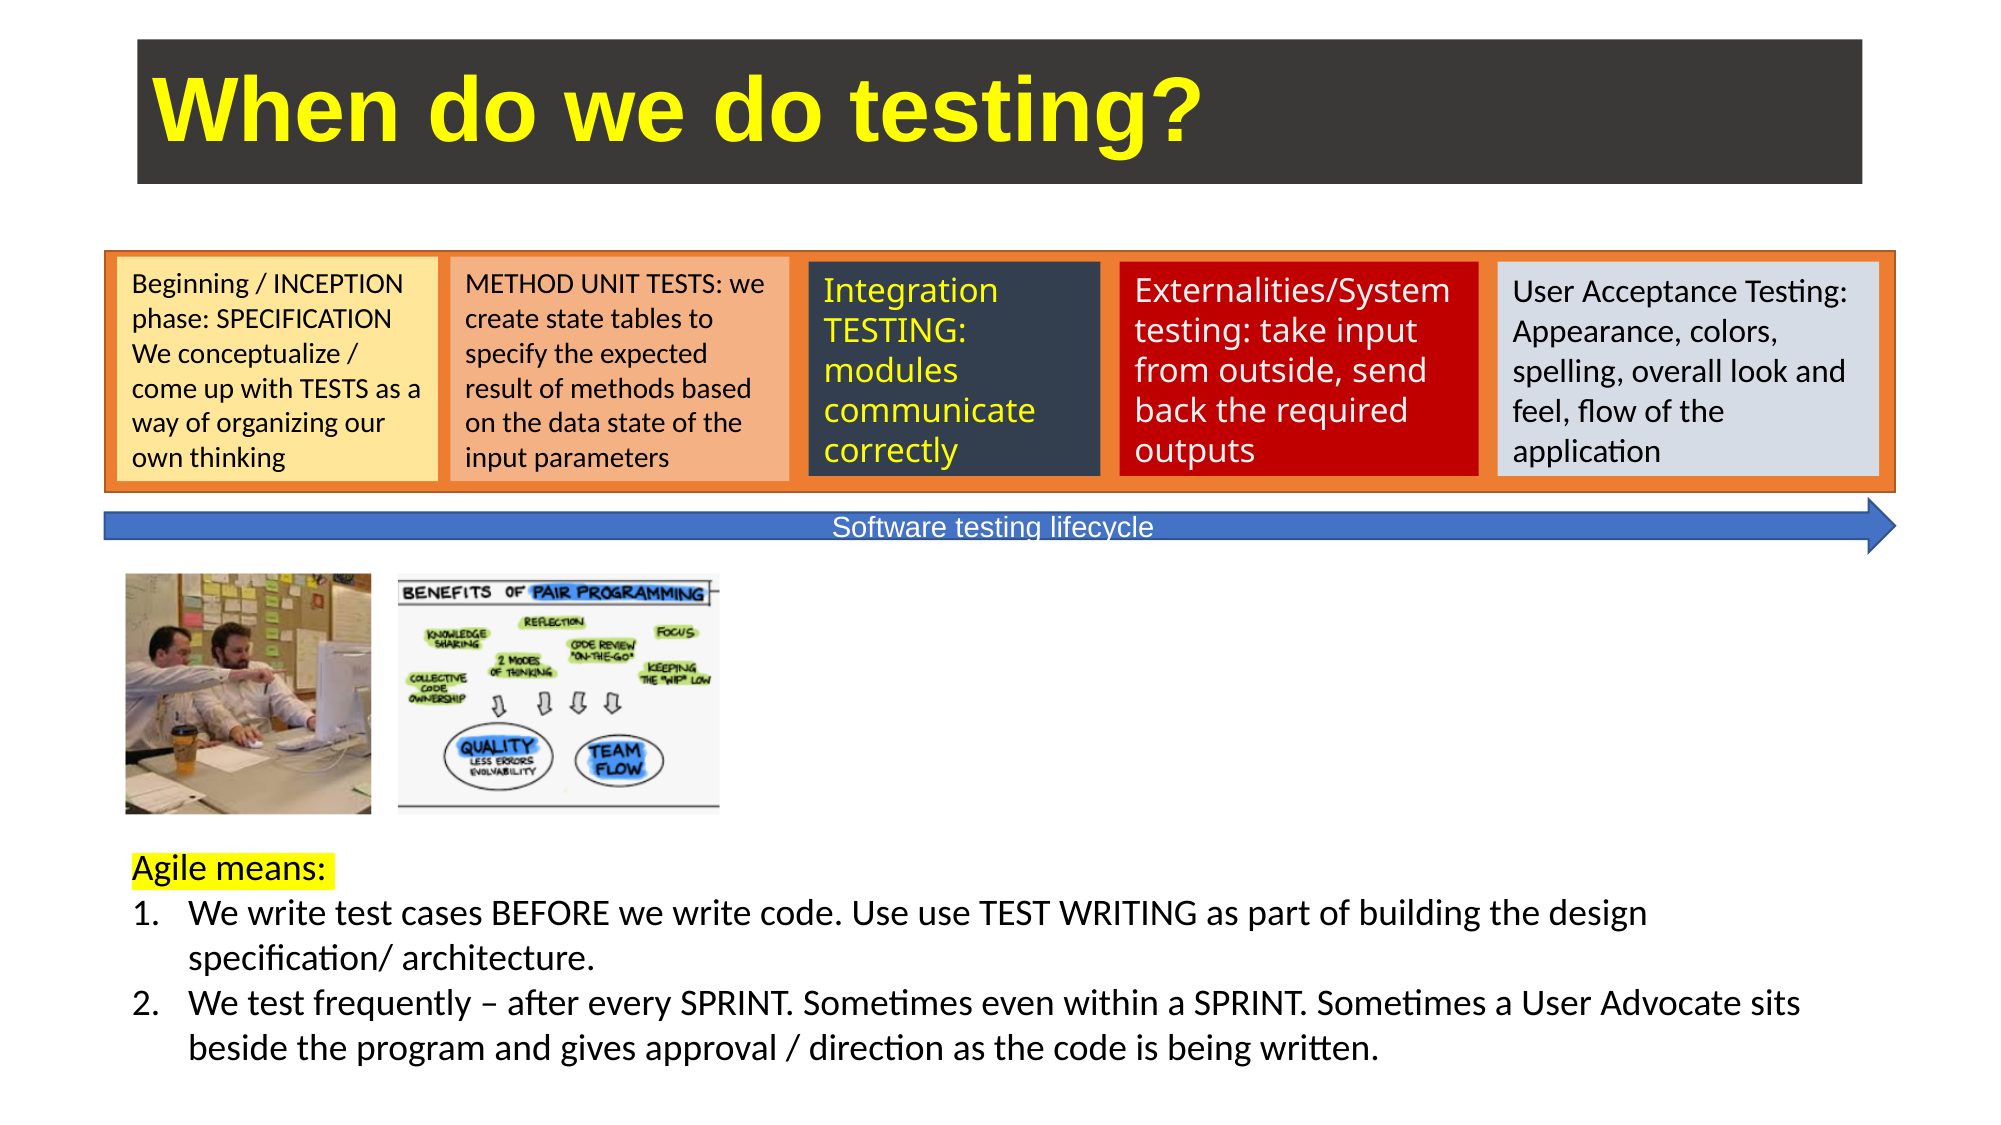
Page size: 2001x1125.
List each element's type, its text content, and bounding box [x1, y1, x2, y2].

picture [117, 565, 726, 824]
text_box Agile means: We write test cases BEFORE we write code. Use use TEST WRITING as part of building the design specification/ architecture. We test frequently – after every SPRINT. Sometimes even within a SPRINT. Sometimes a User Advocate sits beside the program and gives approval / direction as the code is being written. [117, 835, 1867, 1076]
text_box User Acceptance Testing: Appearance, colors, spelling, overall look and feel, flow of the application [1497, 261, 1880, 476]
text_box Externalities/System testing: take input from outside, send back the required outputs [1119, 261, 1479, 476]
text_box METHOD UNIT TESTS: we create state tables to specify the expected result of methods based on the data state of the input parameters [450, 256, 790, 482]
text_box Integration TESTING: modules communicate correctly [808, 261, 1101, 476]
text_box [104, 250, 1896, 493]
title When do we do testing? [137, 39, 1863, 184]
text_box Software testing lifecycle [103, 496, 1897, 555]
text_box Beginning / INCEPTION phase: SPECIFICATION We conceptualize / come up with TESTS as a way of organizing our own thinking [117, 256, 438, 482]
